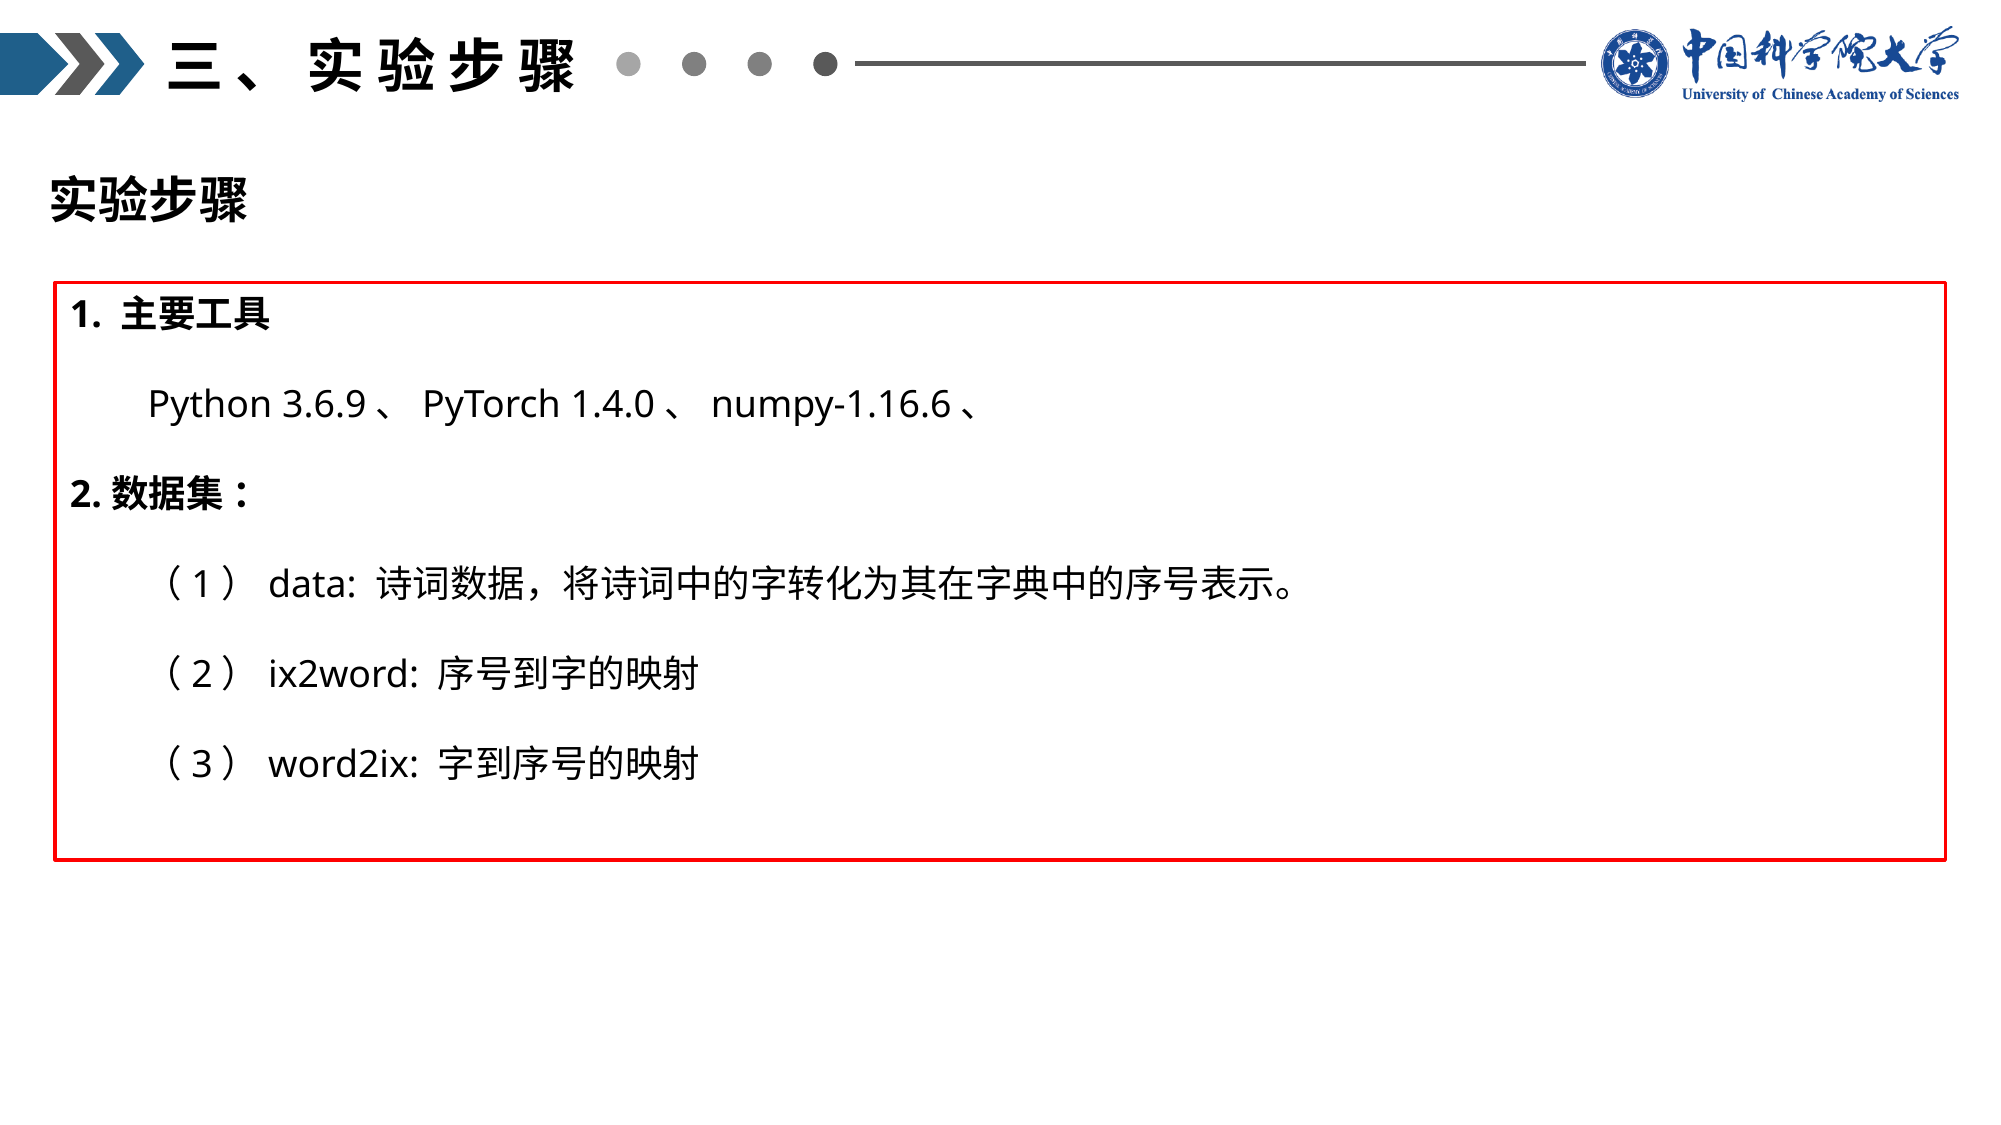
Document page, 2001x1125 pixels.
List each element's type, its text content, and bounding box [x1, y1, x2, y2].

text_box 实验步骤 [34, 131, 1891, 237]
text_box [0, 21, 1959, 108]
text_box 1. 主要工具 ​ Python 3.6.9、PyTorch 1.4.0、numpy-1.16.6、 2.数据集 ： （1）data: 诗词数据，将诗词中的字转化为其在字典中的序号表示。 （2）ix2word: 序号到字的映射 （3）word2ix: 字到序号的映射 [54, 282, 1946, 860]
